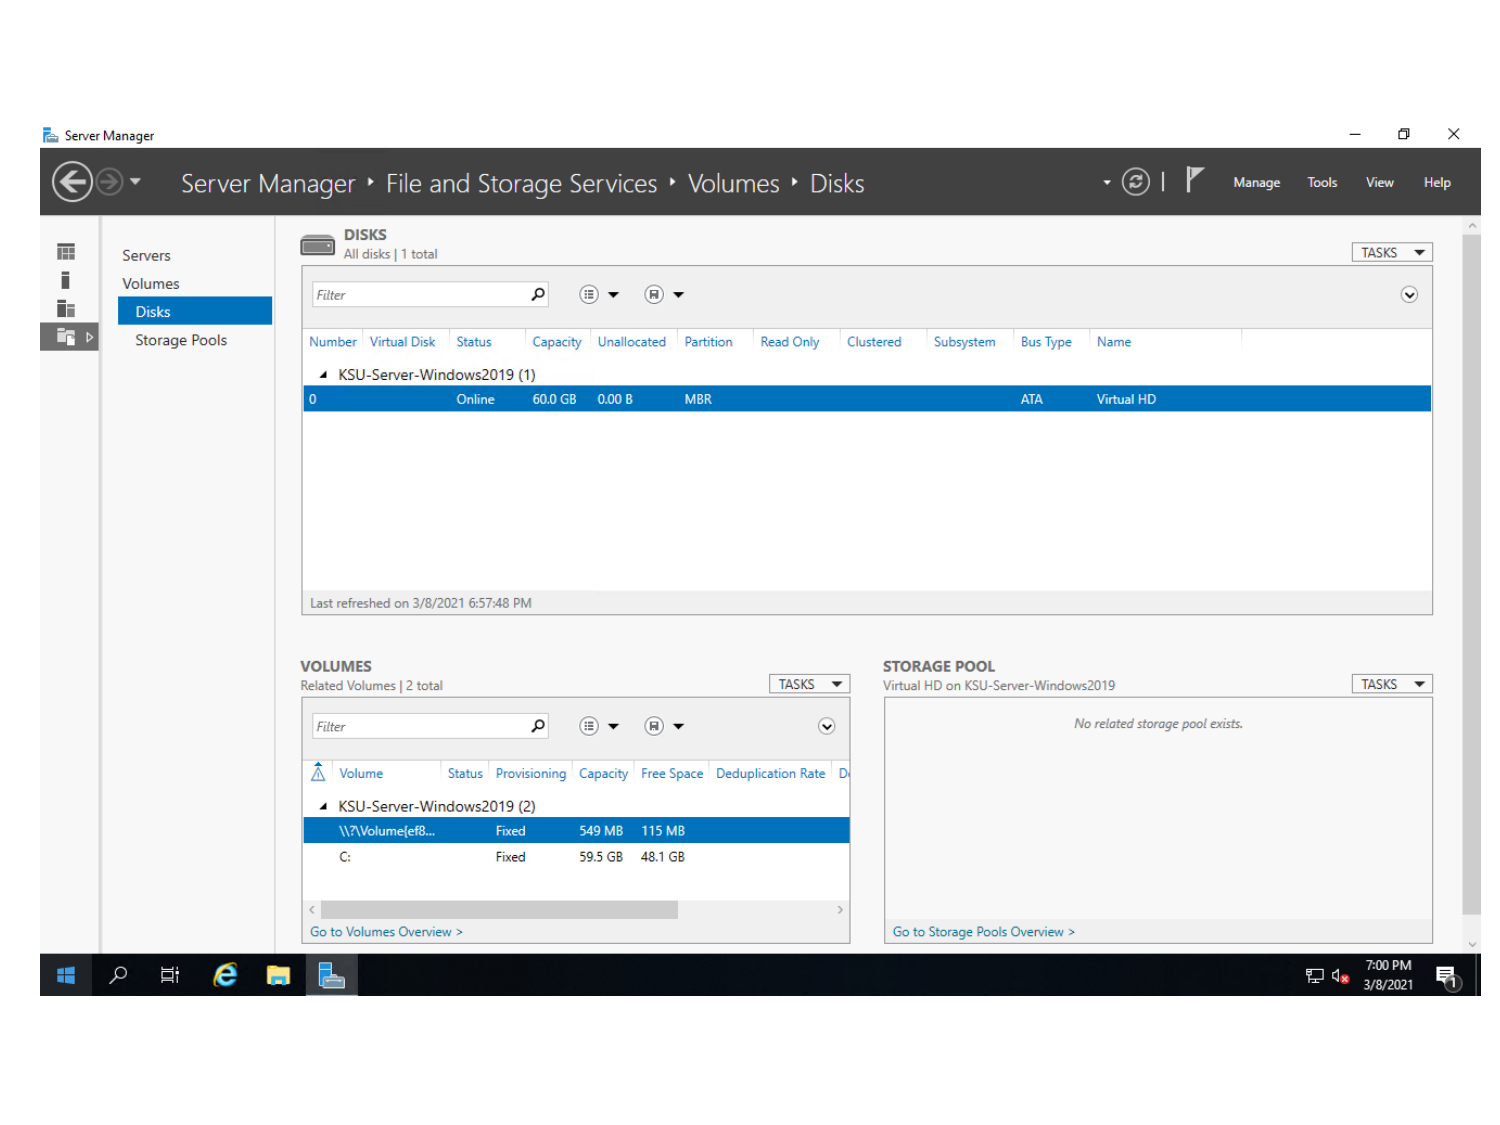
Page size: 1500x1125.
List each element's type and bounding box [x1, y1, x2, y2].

picture [40, 123, 1481, 996]
